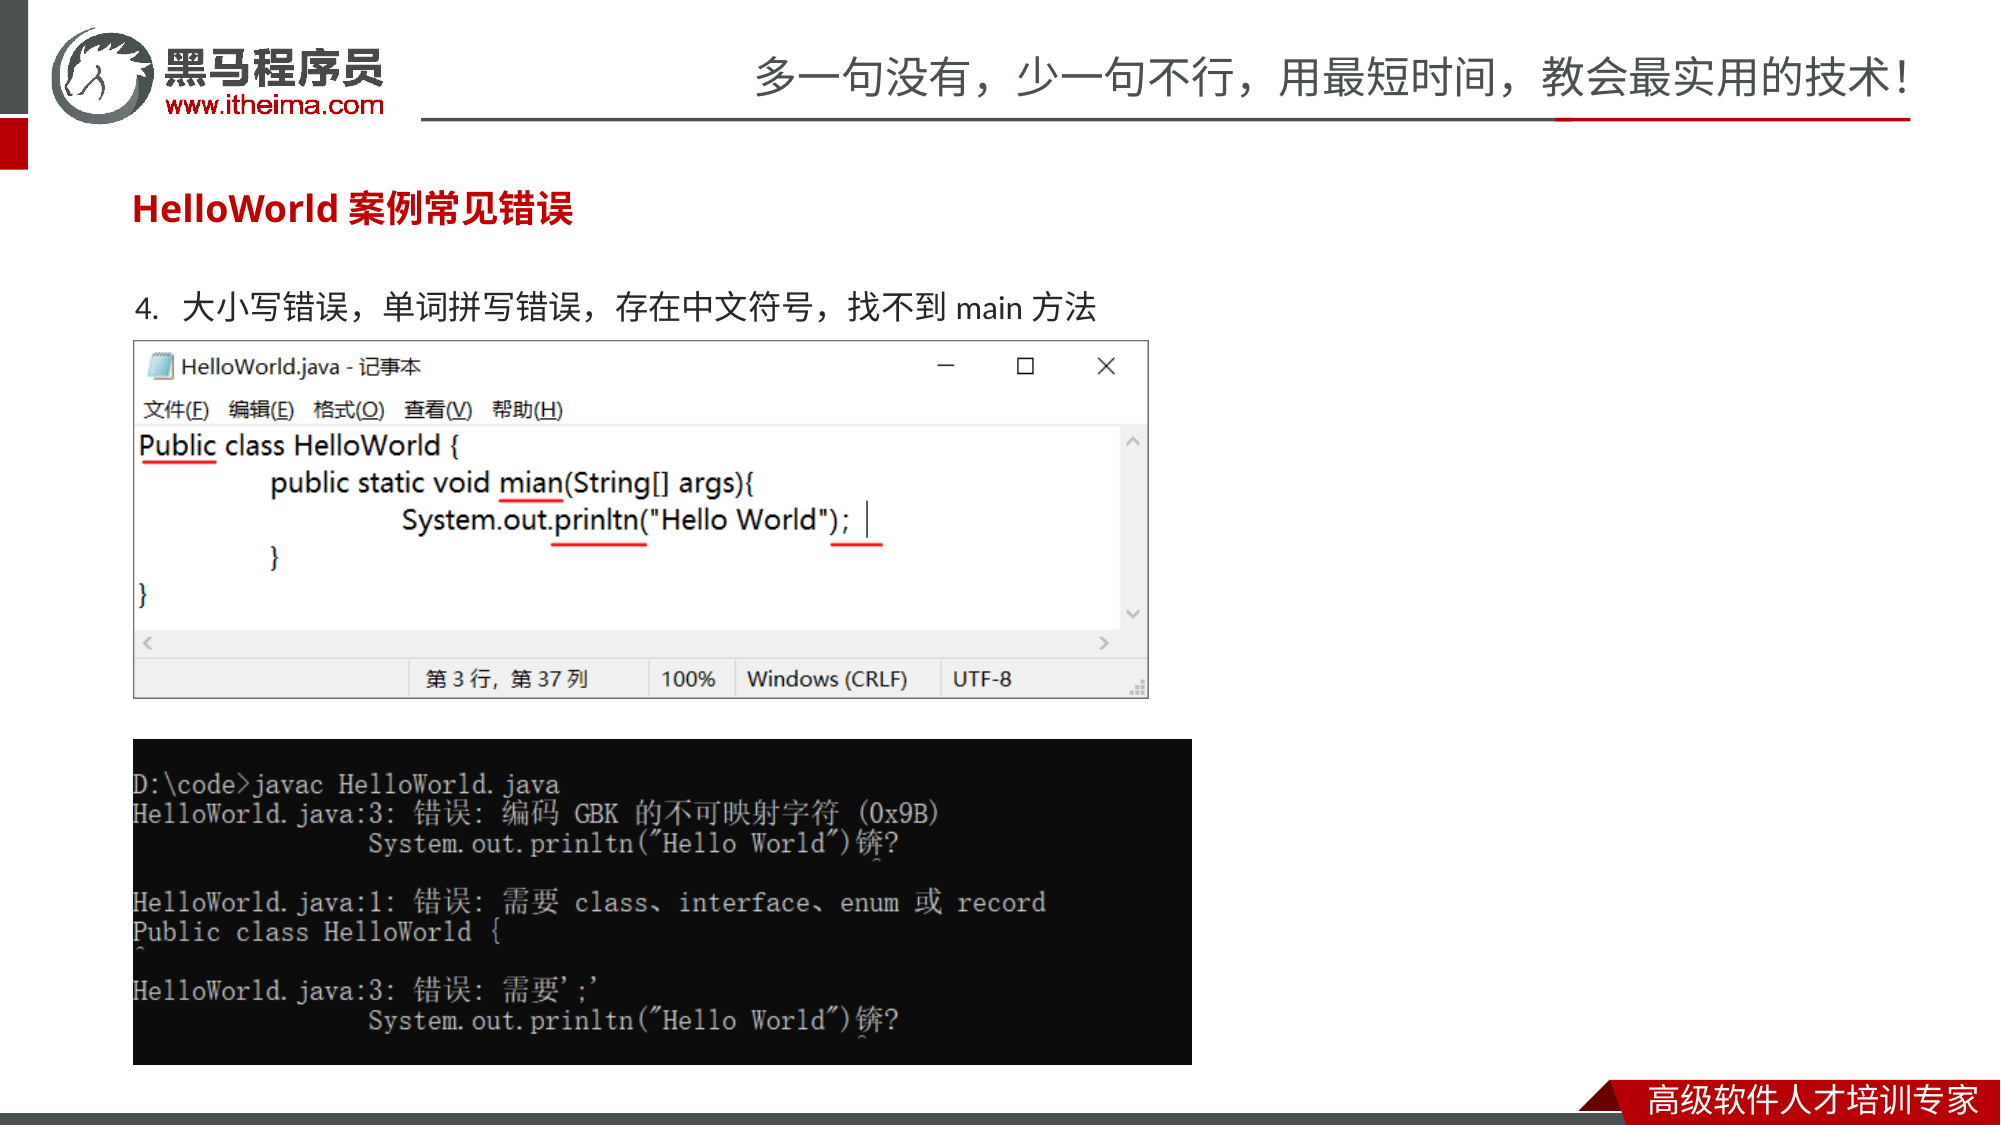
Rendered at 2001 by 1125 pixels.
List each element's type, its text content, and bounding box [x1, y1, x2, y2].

picture [132, 340, 1149, 699]
picture [132, 739, 1192, 1066]
picture [50, 26, 384, 125]
list HelloWorld案例常见错误 [116, 154, 1880, 239]
text_box 4. 大小写错误，单词拼写错误，存在中文符号，找不到main方法 [119, 238, 1192, 334]
